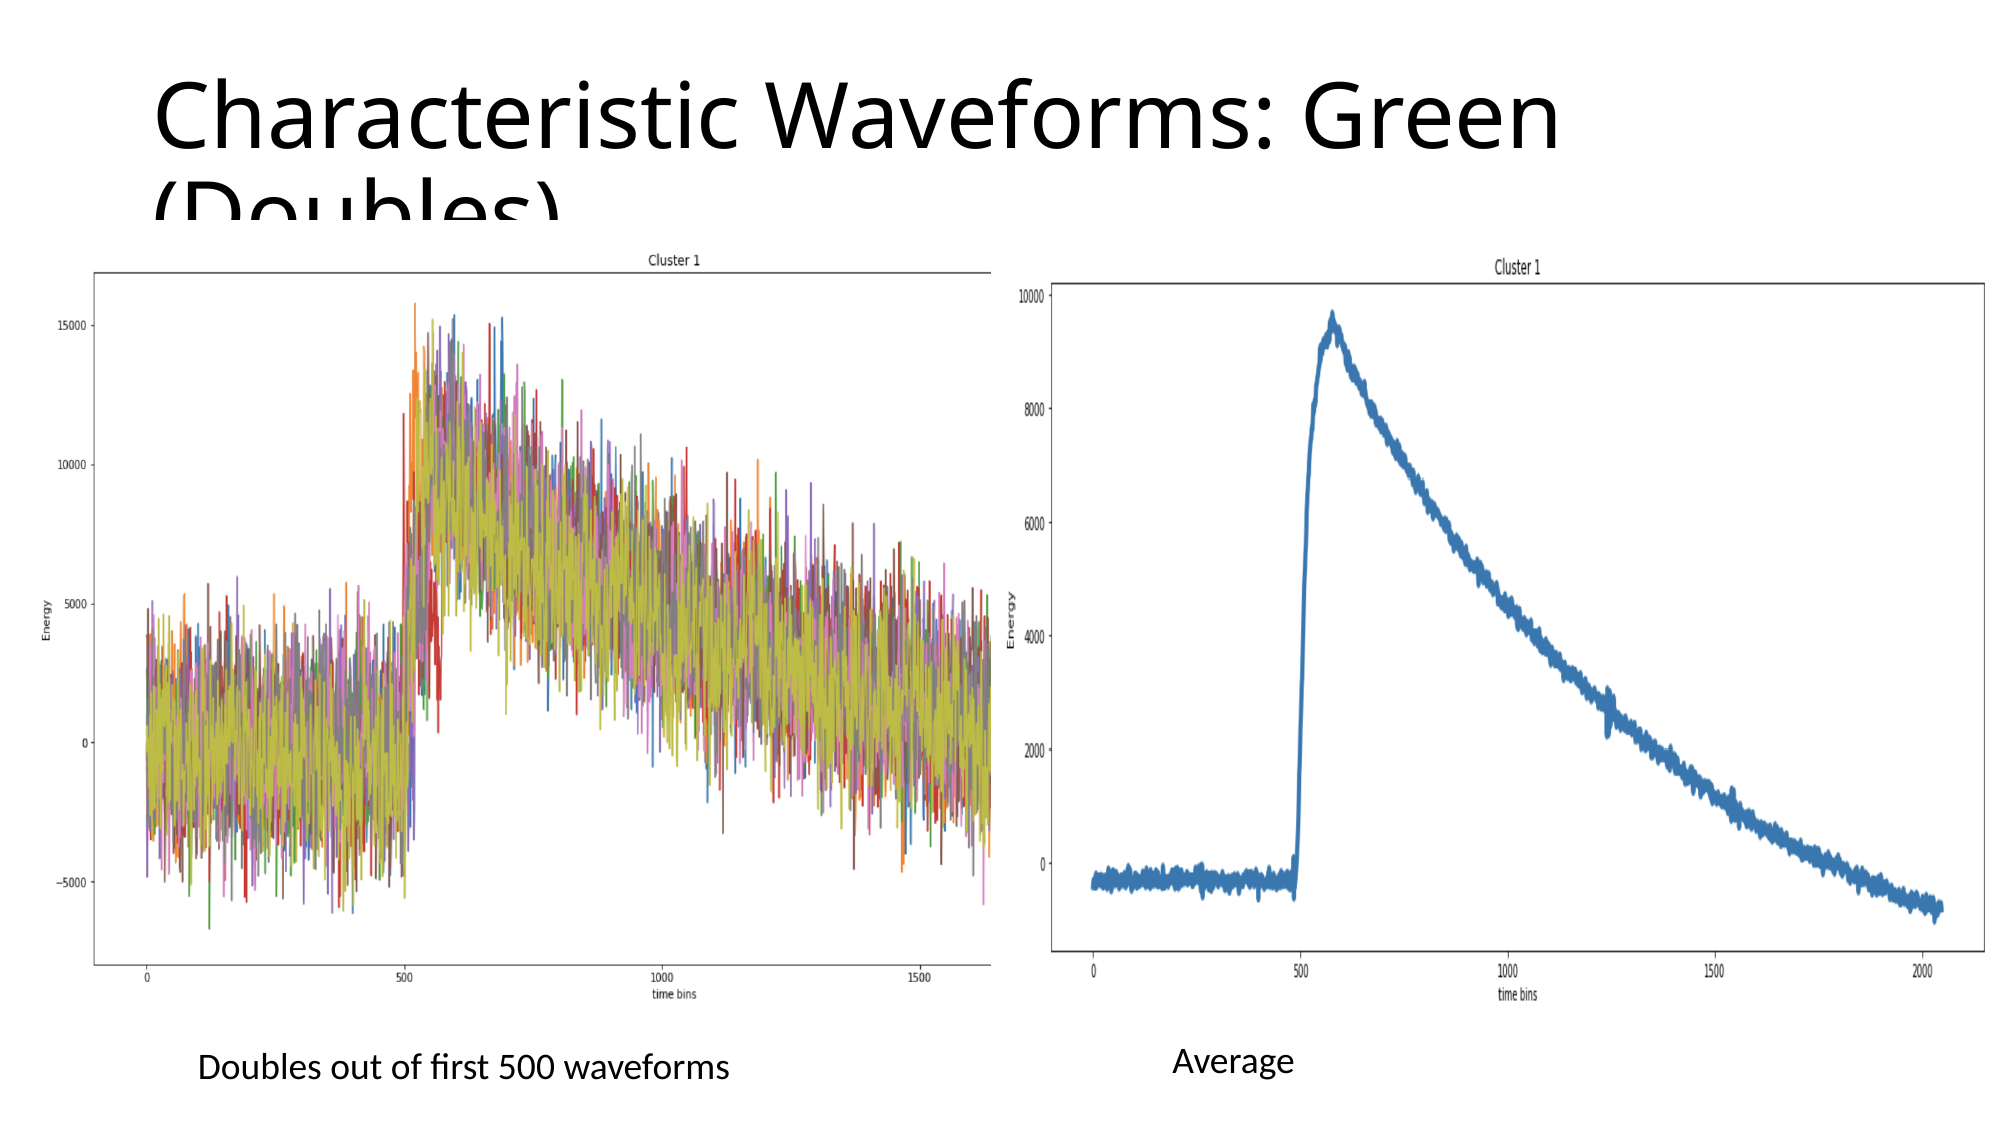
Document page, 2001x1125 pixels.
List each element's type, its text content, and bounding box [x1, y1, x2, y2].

picture [22, 209, 2000, 1020]
title Characteristic Waveforms: Green (Doubles) [137, 59, 1863, 220]
text_box Average [1157, 1028, 1843, 1089]
text_box Doubles out of first 500 waveforms [183, 1034, 868, 1095]
